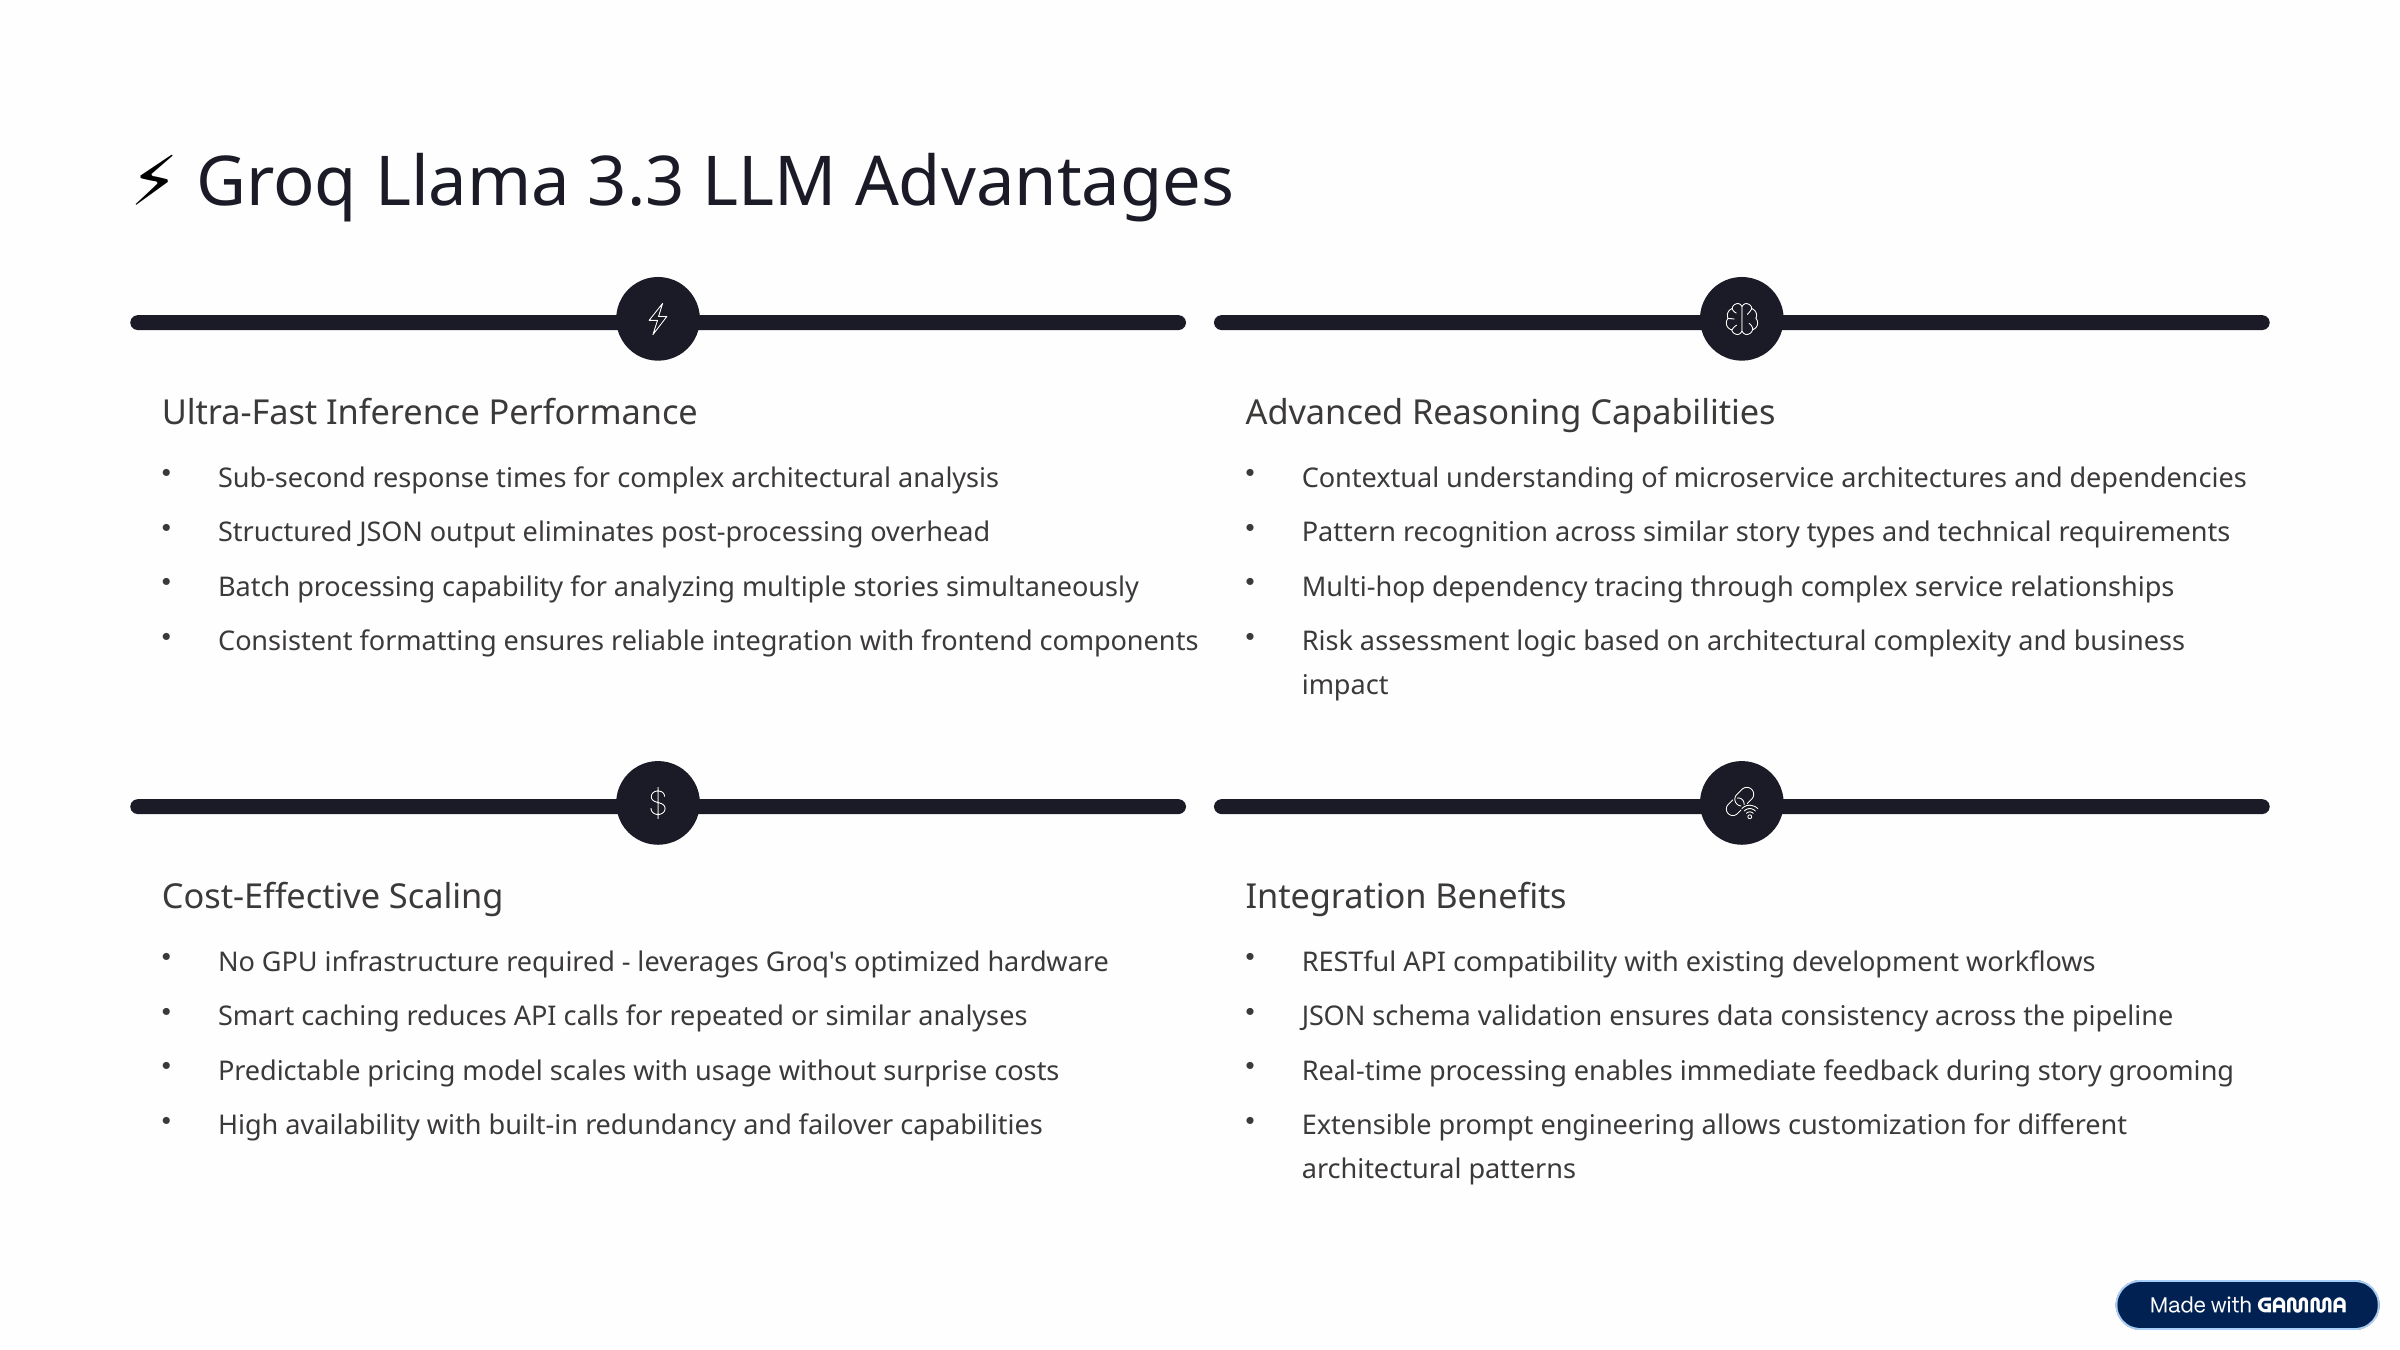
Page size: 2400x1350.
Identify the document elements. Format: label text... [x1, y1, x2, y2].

text_box [699, 315, 1187, 331]
text_box Structured JSON output eliminates post-processing overhead [161, 503, 1155, 548]
text_box [1213, 328, 2270, 734]
picture [641, 786, 675, 820]
text_box [1699, 761, 1784, 845]
text_box No GPU infrastructure required - leverages Groq's optimized hardware [161, 932, 1155, 978]
text_box Sub-second response times for complex architectural analysis [161, 448, 1155, 494]
picture [2106, 1271, 2389, 1339]
picture [1725, 786, 1759, 820]
text_box [1699, 276, 1784, 361]
text_box Advanced Reasoning Capabilities [1245, 388, 1782, 433]
text_box Extensible prompt engineering allows customization for different architectural patterns [1245, 1096, 2239, 1186]
text_box [130, 315, 617, 331]
text_box [1783, 315, 2270, 331]
text_box ⚡ Groq Llama 3.3 LLM Advantages [130, 132, 1275, 222]
text_box [1213, 799, 1701, 815]
text_box [616, 761, 700, 845]
text_box Pattern recognition across similar story types and technical requirements [1245, 503, 2239, 548]
text_box [1783, 799, 2270, 815]
picture [1725, 302, 1759, 336]
text_box Predictable pricing model scales with usage without surprise costs [161, 1041, 1155, 1087]
text_box Cost-Effective Scaling [161, 872, 518, 917]
text_box RESTful API compatibility with existing development workflows [1245, 932, 2239, 978]
text_box [699, 799, 1187, 815]
text_box Batch processing capability for analyzing multiple stories simultaneously [161, 557, 1155, 603]
text_box [130, 799, 617, 815]
text_box Ultra-Fast Inference Performance [161, 388, 700, 433]
text_box [130, 812, 1187, 1218]
text_box High availability with built-in redundancy and failover capabilities [161, 1096, 1155, 1141]
text_box Real-time processing enables immediate feedback during story grooming [1245, 1041, 2239, 1087]
text_box Smart caching reduces API calls for repeated or similar analyses [161, 987, 1155, 1032]
text_box Contextual understanding of microservice architectures and dependencies [1245, 448, 2239, 494]
text_box [616, 276, 700, 361]
text_box JSON schema validation ensures data consistency across the pipeline [1245, 987, 2239, 1032]
text_box [1213, 315, 1701, 331]
text_box Integration Benefits [1245, 872, 1595, 917]
text_box Risk assessment logic based on architectural complexity and business impact [1245, 612, 2239, 702]
text_box [130, 328, 1187, 734]
text_box Multi-hop dependency tracing through complex service relationships [1245, 557, 2239, 603]
text_box [1213, 812, 2270, 1218]
text_box Consistent formatting ensures reliable integration with frontend components [161, 612, 1155, 657]
picture [641, 302, 675, 336]
